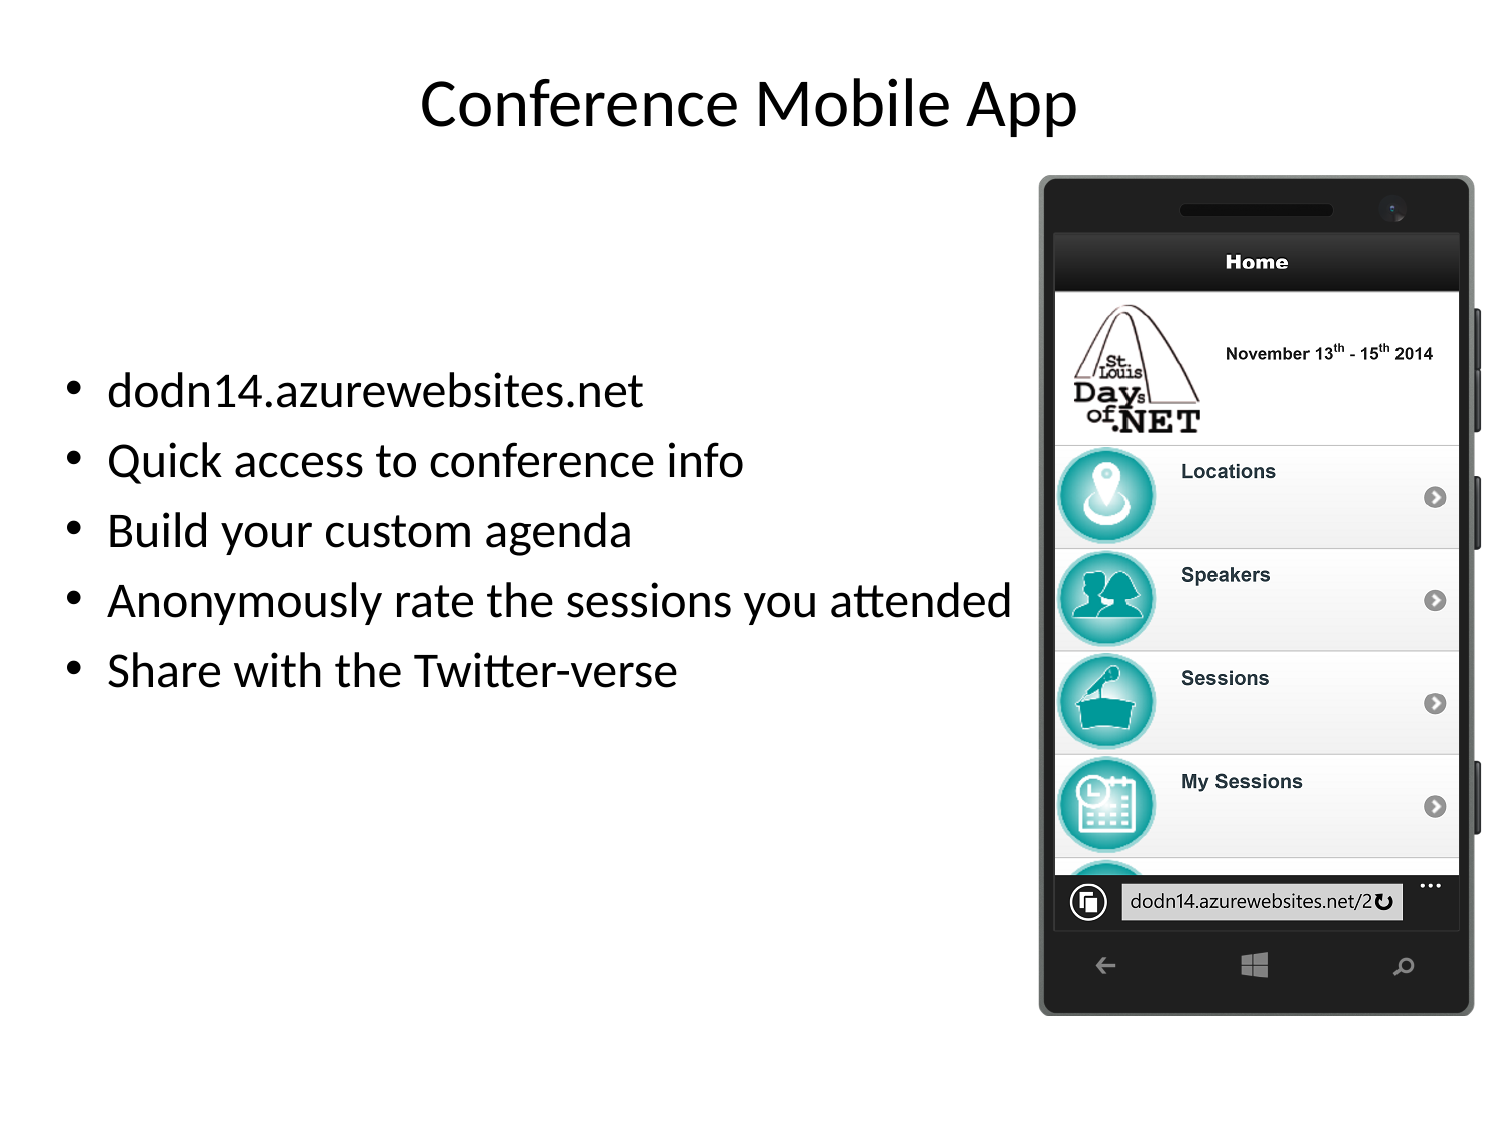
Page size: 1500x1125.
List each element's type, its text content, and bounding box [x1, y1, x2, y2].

list dodn14.azurewebsites.net Quick access to conference info Build your custom agenda Anonymously rate the sessions you attended Share with the Twitter-verse [50, 350, 1032, 907]
picture [1037, 174, 1488, 1026]
title Conference Mobile App [75, 4, 1425, 193]
